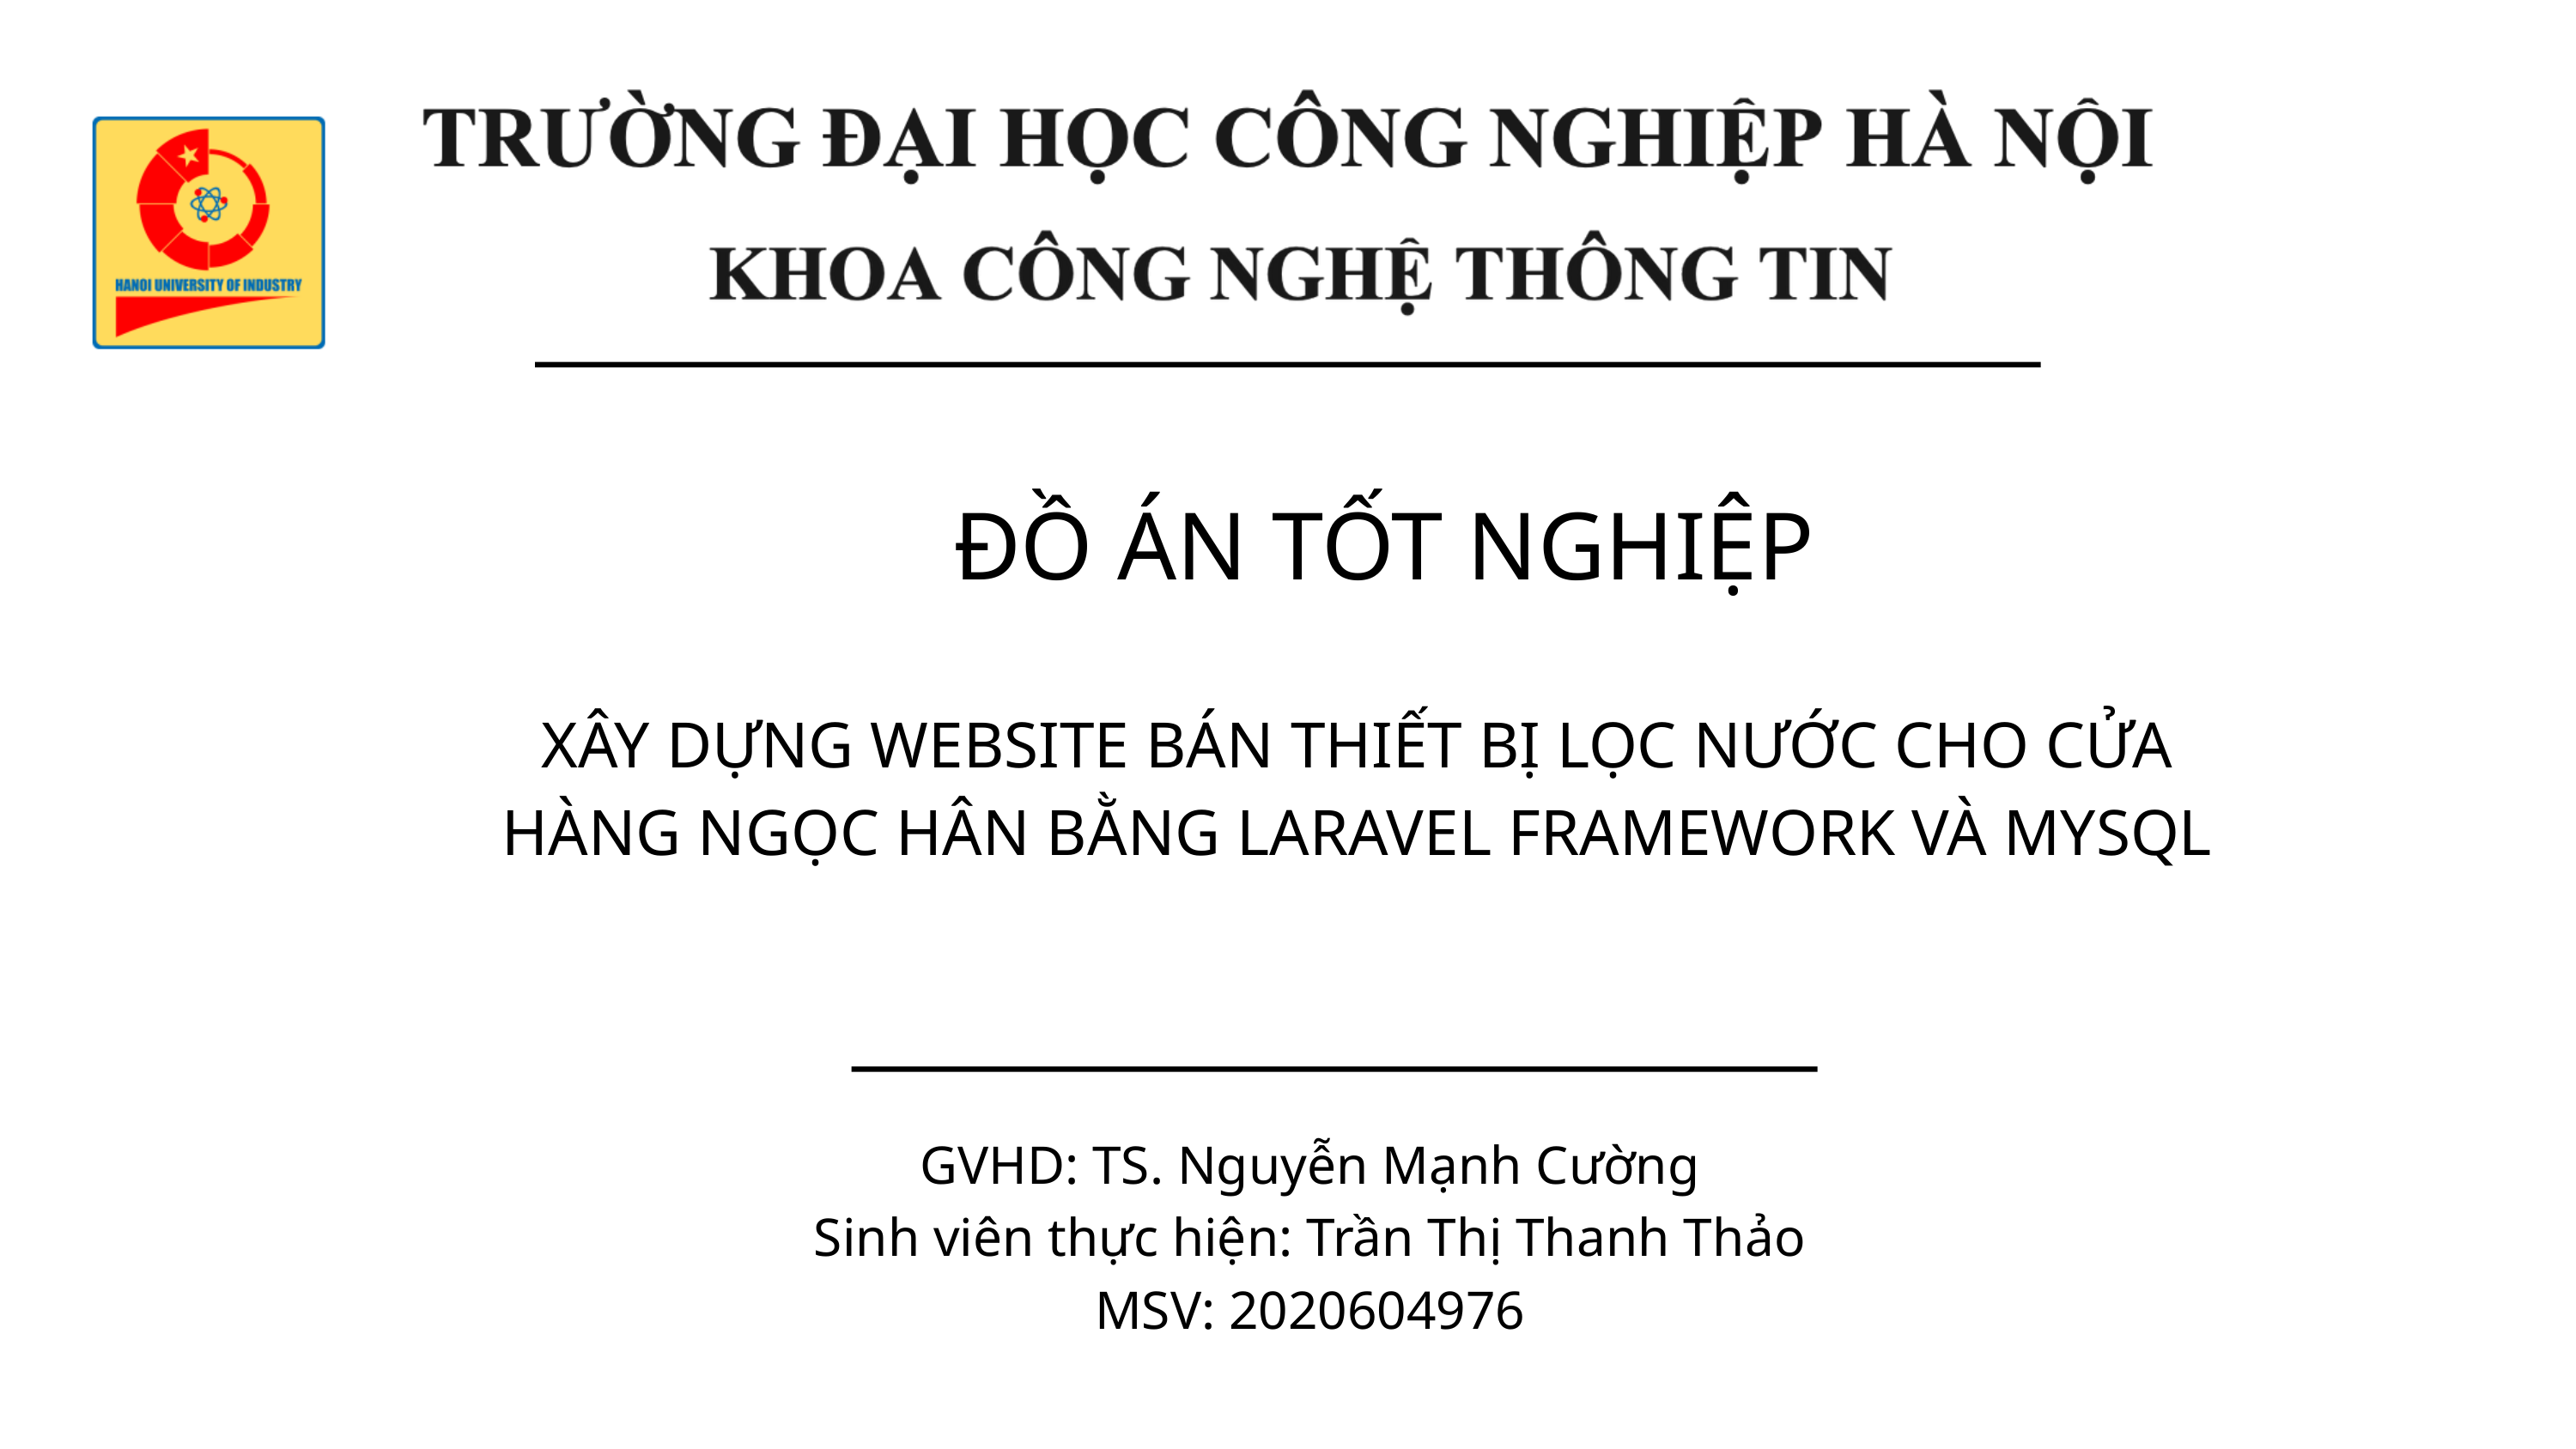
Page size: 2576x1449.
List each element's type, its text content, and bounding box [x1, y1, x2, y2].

text_box ĐỒ ÁN TỐT NGHIỆP [757, 468, 1986, 598]
text_box XÂY DỰNG WEBSITE BÁN THIẾT BỊ LỌC NƯỚC CHO CỬA HÀNG NGỌC HÂN BẰNG LARAVEL FRAMEWORK VÀ MYSQL [460, 693, 2255, 869]
text_box [369, 54, 2206, 236]
text_box [663, 198, 1958, 362]
text_box GVHD: TS. Nguyễn Mạnh Cường Sinh viên thực hiện: Trần Thị Thanh Thảo MSV: 2020604976 [153, 1121, 2467, 1387]
text_box [80, 104, 338, 362]
